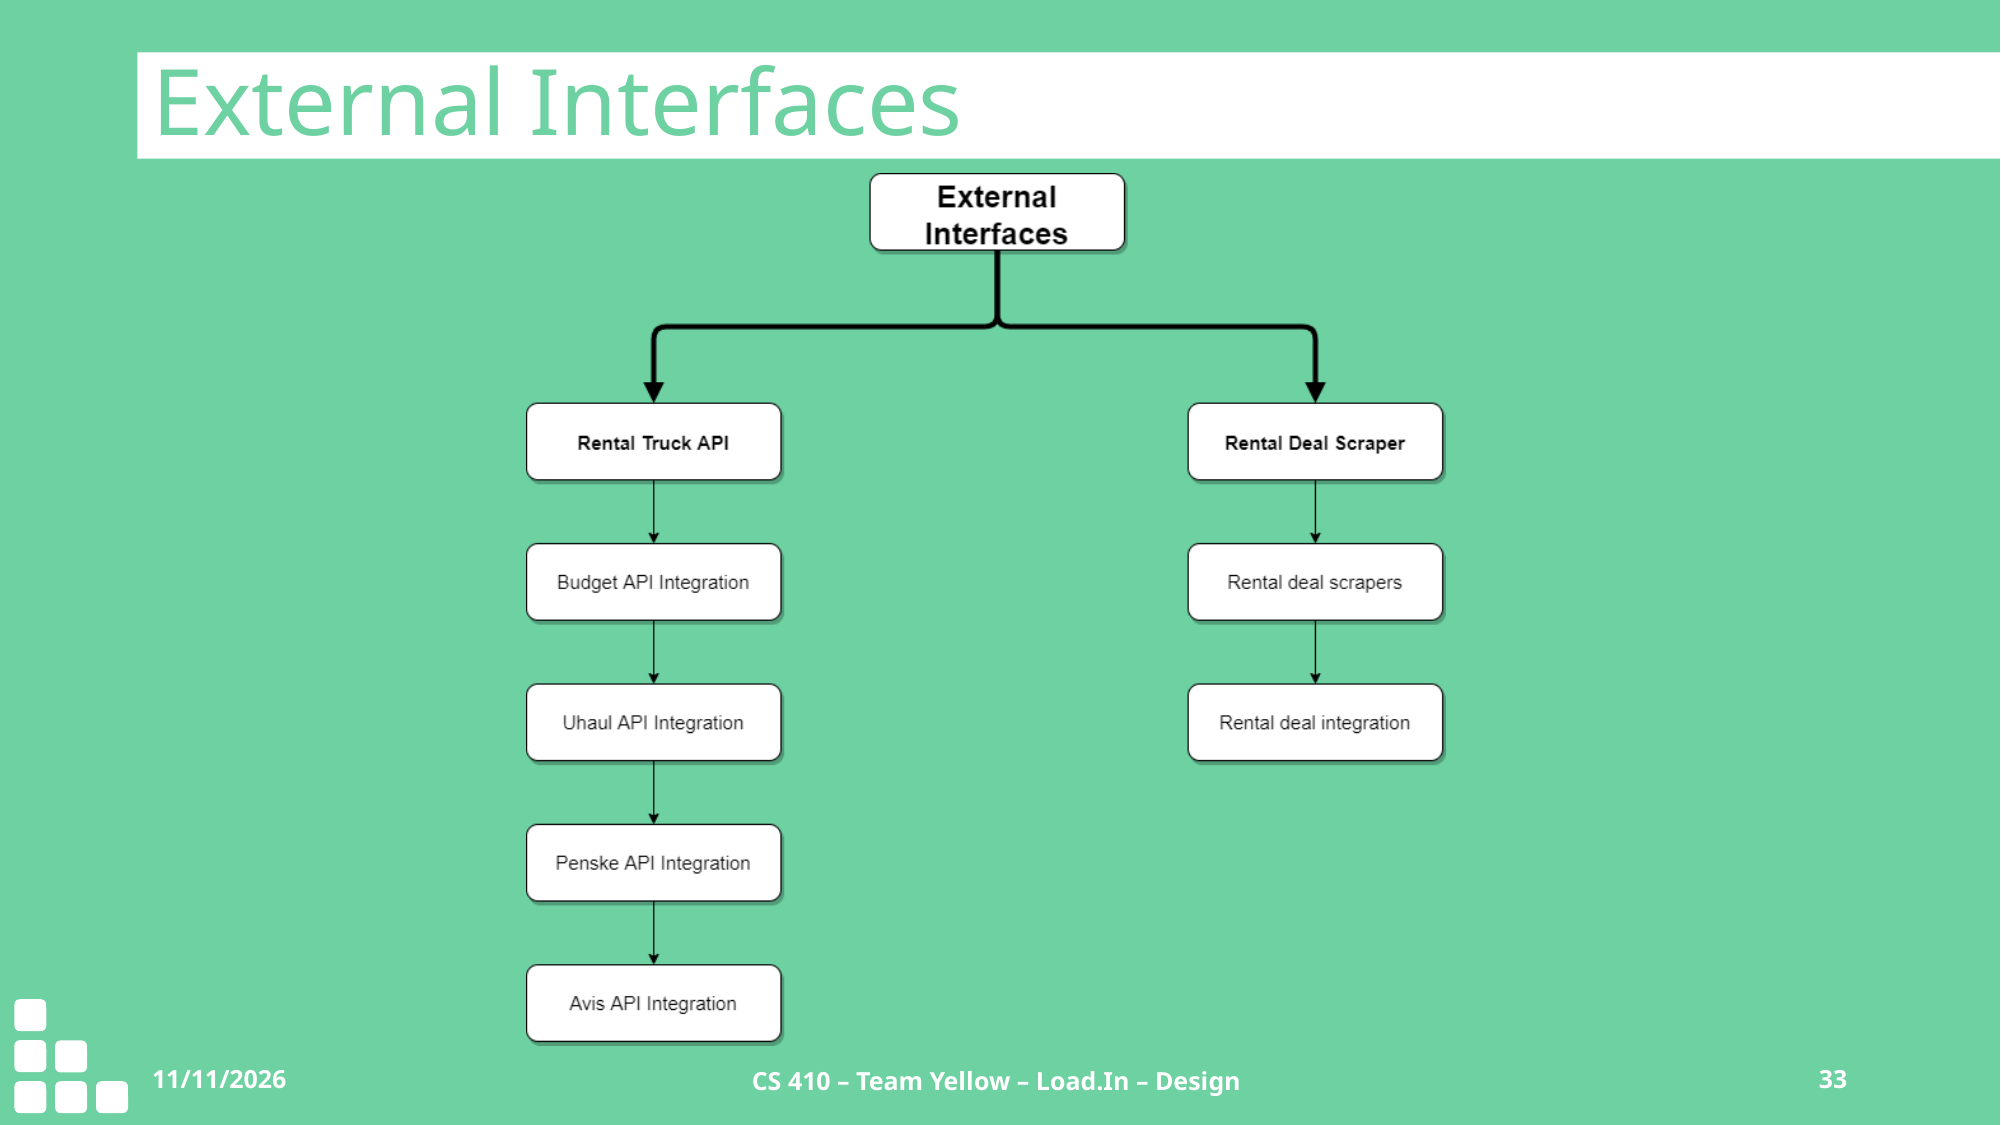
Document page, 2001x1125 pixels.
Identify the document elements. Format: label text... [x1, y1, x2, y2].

text_box CS 410 – Team Yellow – Load.In – Design [662, 1054, 1338, 1125]
text_box External Interfaces [137, 52, 2000, 159]
text_box 11/17/2020 [137, 1035, 588, 1125]
text_box 33 [1412, 1035, 1863, 1125]
picture [526, 173, 1446, 1046]
